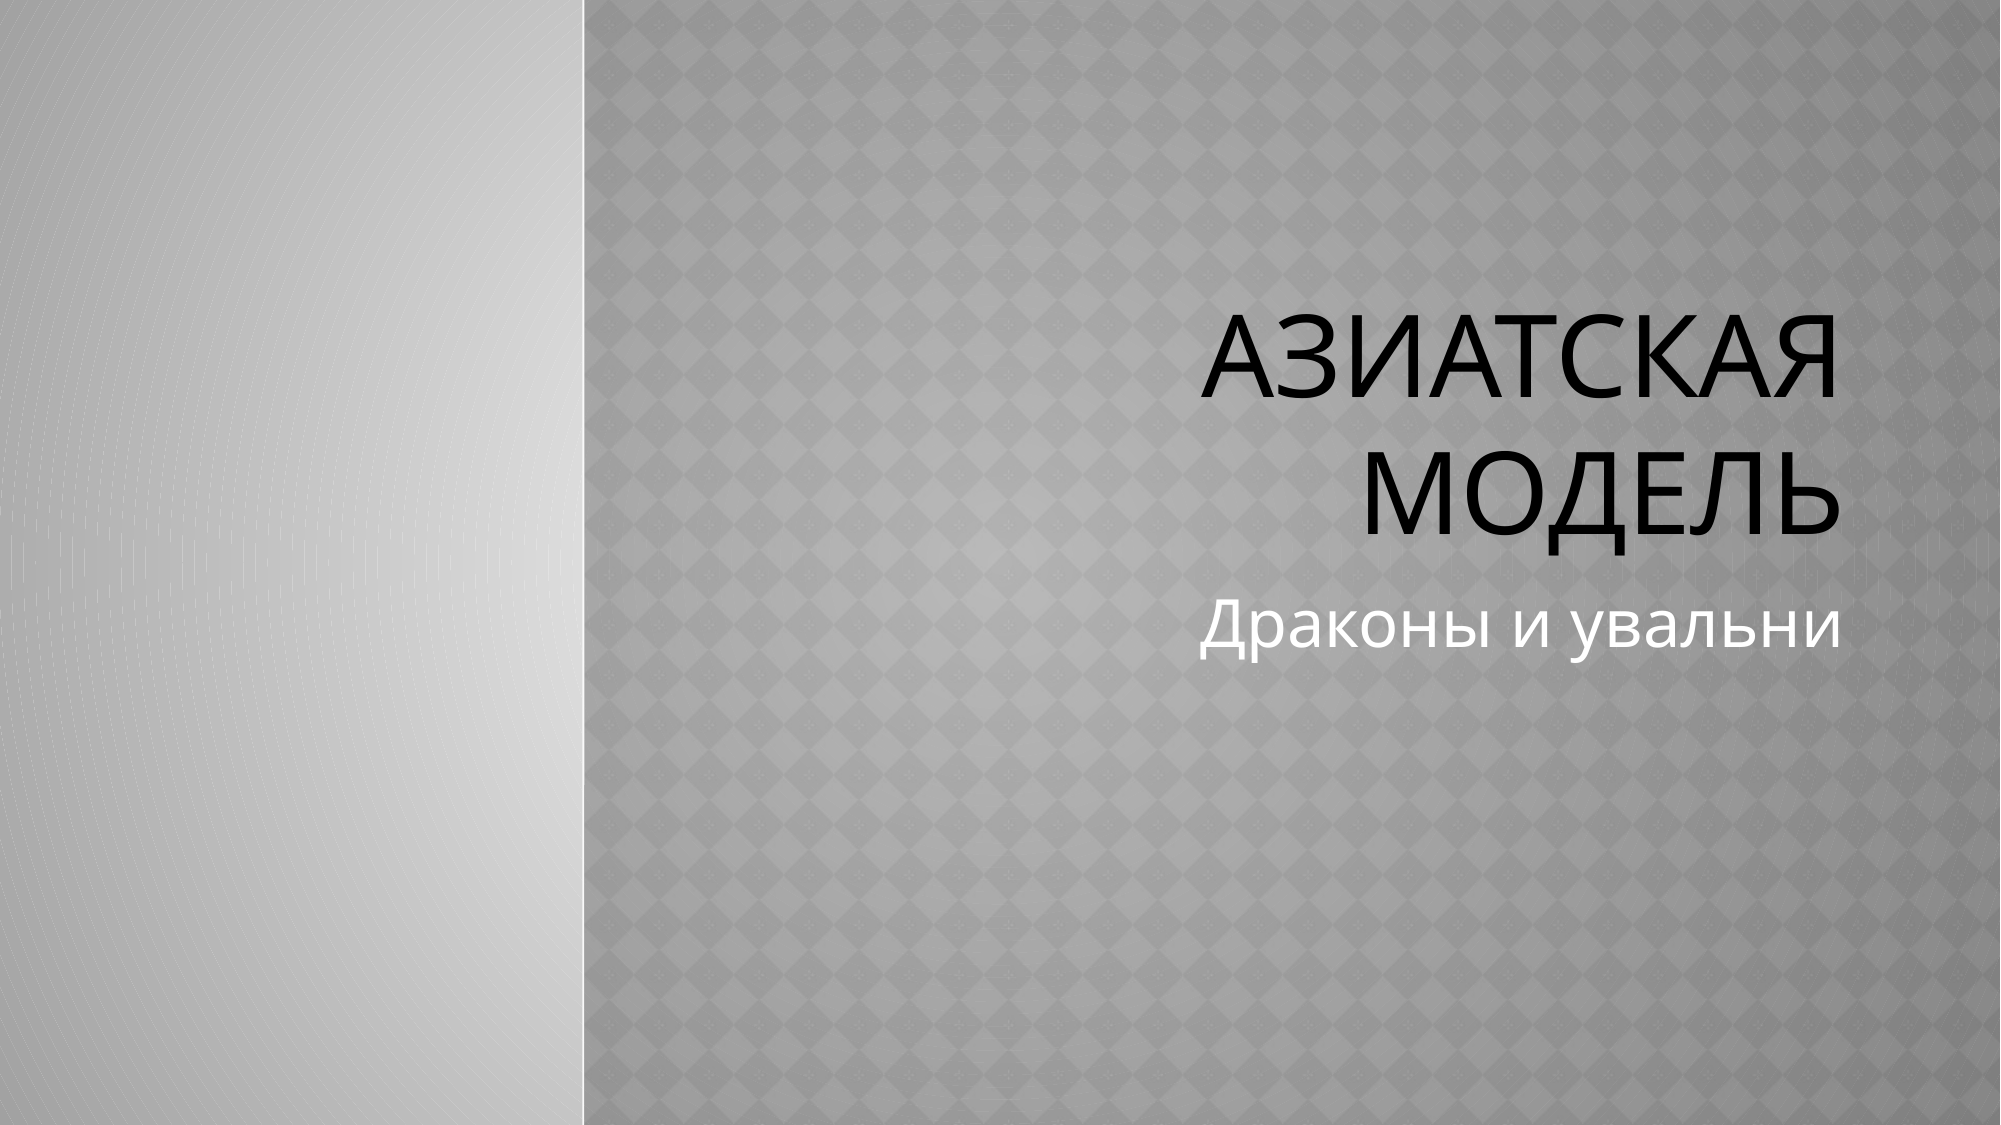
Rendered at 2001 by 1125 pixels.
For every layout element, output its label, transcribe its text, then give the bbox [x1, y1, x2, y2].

title АЗИАТСКАЯ МОДЕЛЬ [736, 87, 1854, 558]
subtitle Драконы и увальни [733, 580, 1853, 762]
